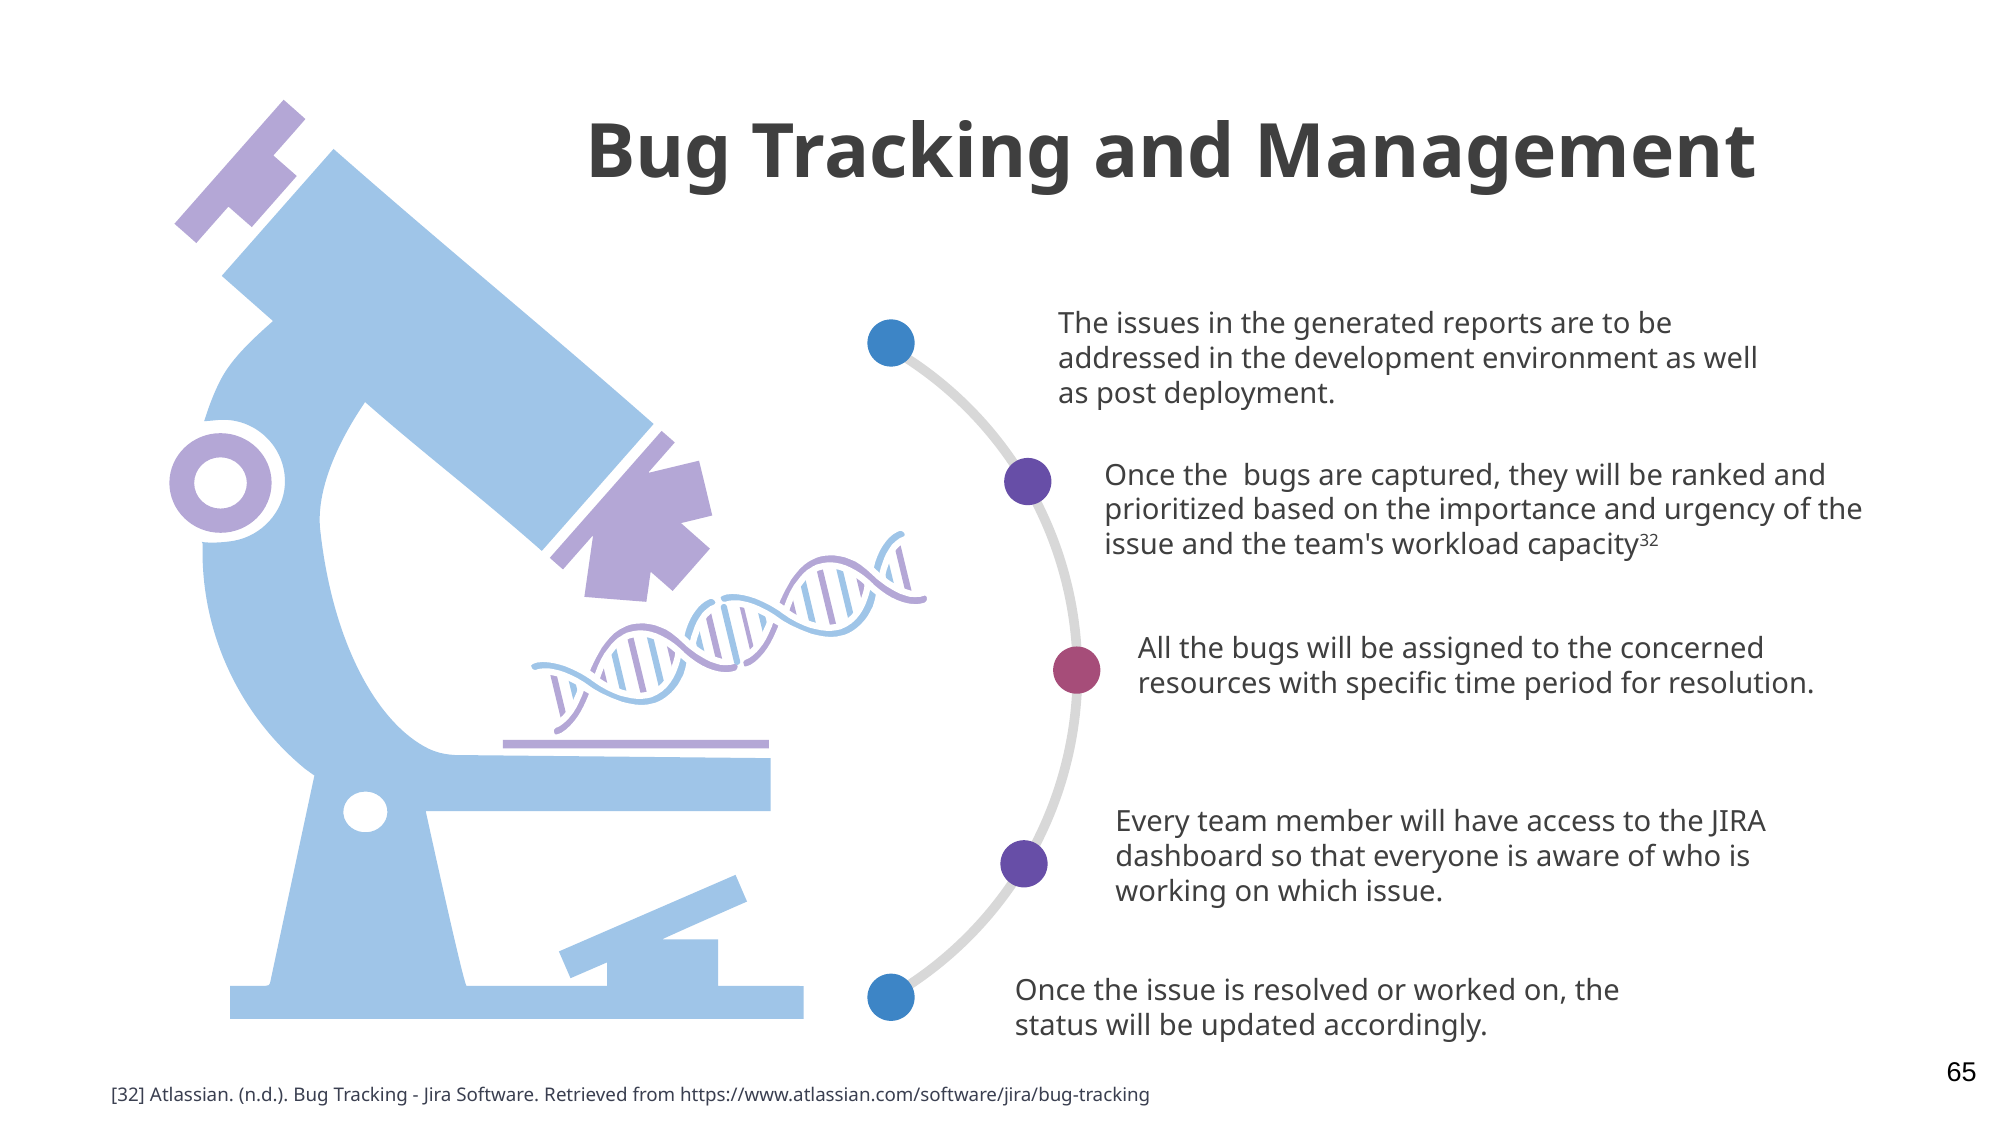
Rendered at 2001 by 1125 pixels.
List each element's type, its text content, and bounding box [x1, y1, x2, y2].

slide_number 65 [1871, 1038, 1992, 1125]
text_box [32] Atlassian. (n.d.). Bug Tracking - Jira Software. Retrieved from https://www.atlassian.com/software/jira/bug-tracking [95, 1061, 1871, 1120]
text_box Bug Tracking and Management [570, 29, 1976, 267]
text_box Once the issue is resolved or worked on, the status will be updated accordingly. [1104, 963, 1704, 1055]
text_box Every team member will have access to the JIRA dashboard so that everyone is aware of who is working on which issue. [1105, 794, 1804, 871]
text_box Once the bugs are captured, they will be ranked and prioritized based on the importance and urgency of the issue and the team's workload capacity32 [1105, 448, 1935, 525]
text_box All the bugs will be assigned to the concerned resources with specific time period for resolution. [1122, 622, 1841, 698]
text_box The issues in the generated reports are to be addressed in the development environment as well as post deployment. [1043, 289, 1785, 381]
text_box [170, 99, 804, 1020]
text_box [323, 292, 1101, 1052]
text_box [1178, 626, 1882, 702]
